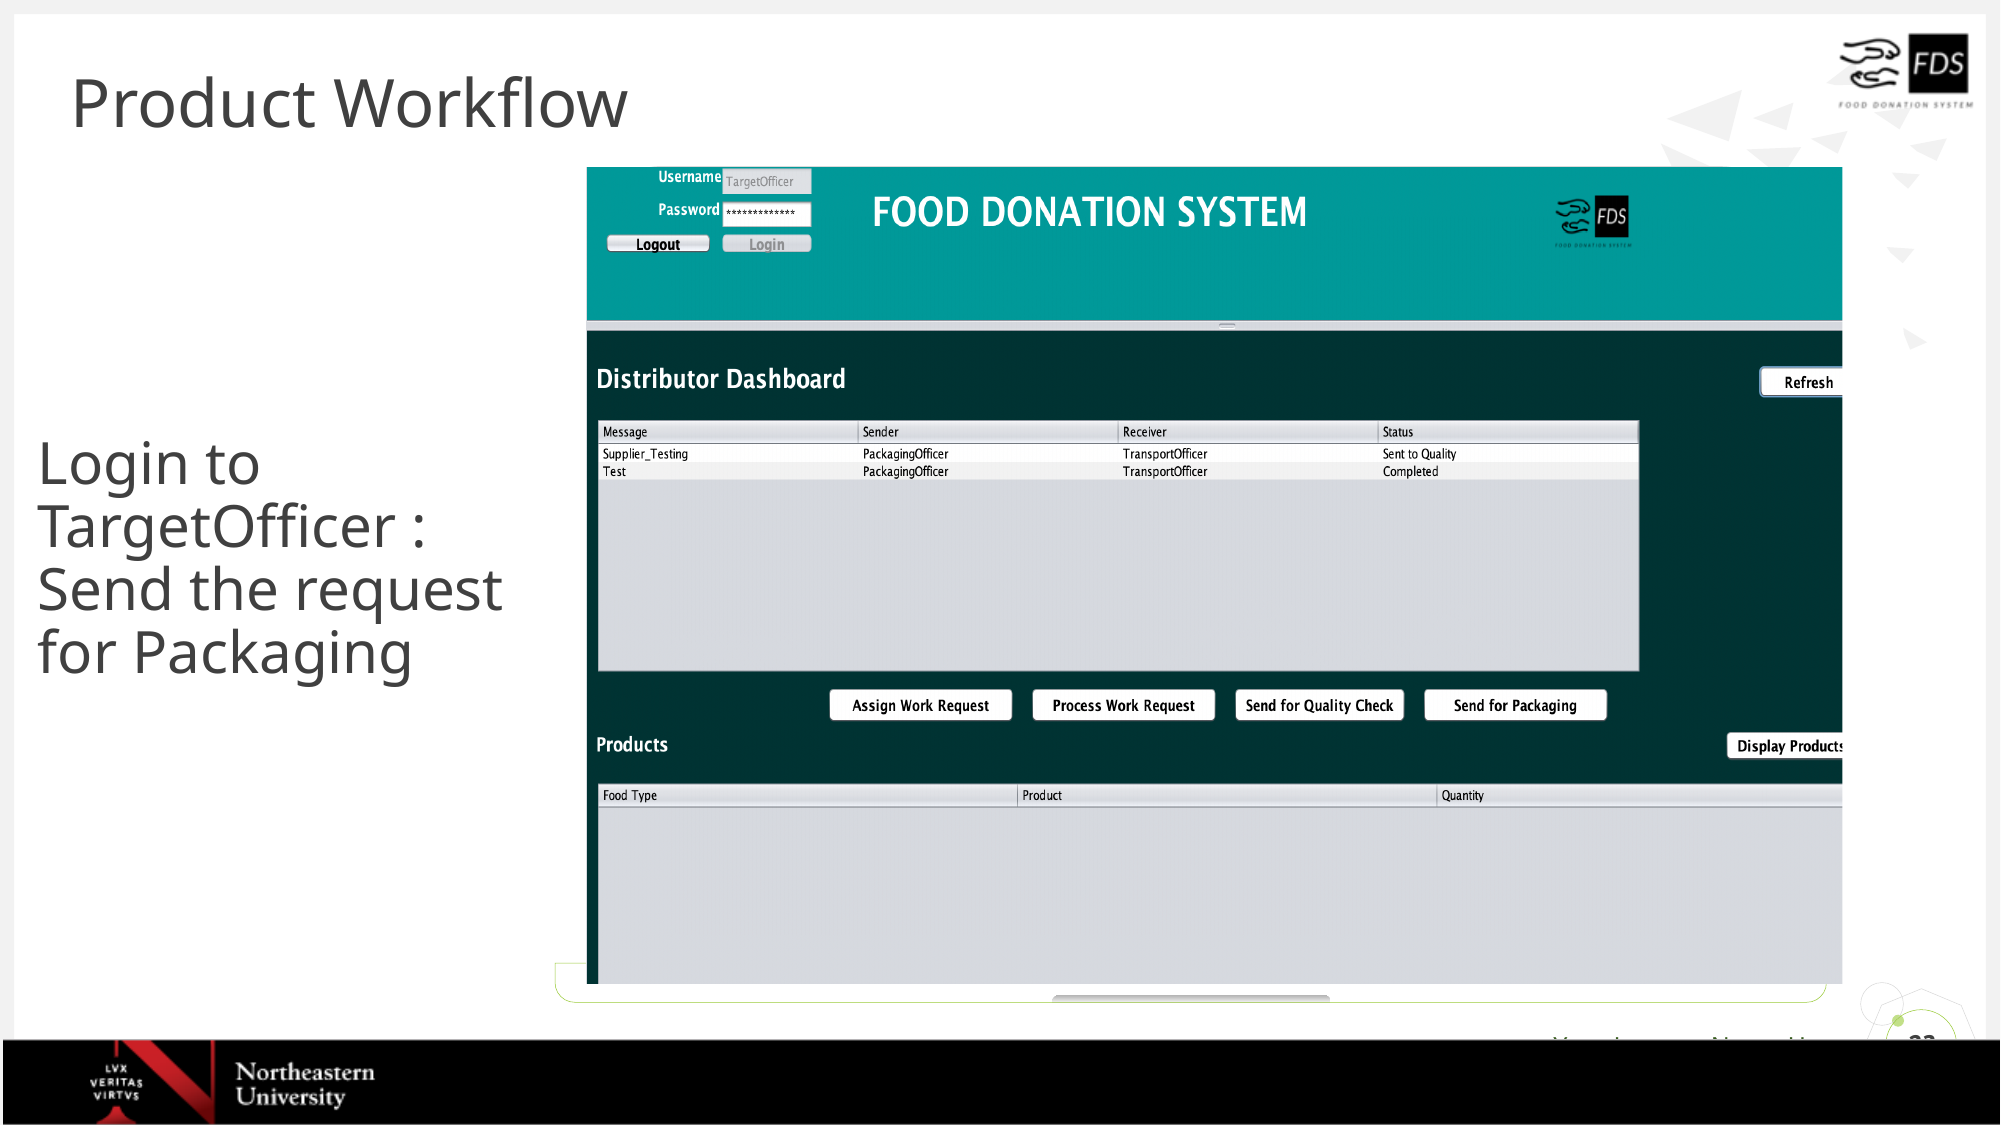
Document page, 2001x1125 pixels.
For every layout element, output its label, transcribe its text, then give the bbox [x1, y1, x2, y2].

picture [3, 1039, 2000, 1125]
picture [1812, 0, 2000, 165]
slide_number 23 [1886, 1009, 1957, 1039]
picture [37, 167, 1843, 984]
title Product Workflow [70, 70, 1812, 142]
